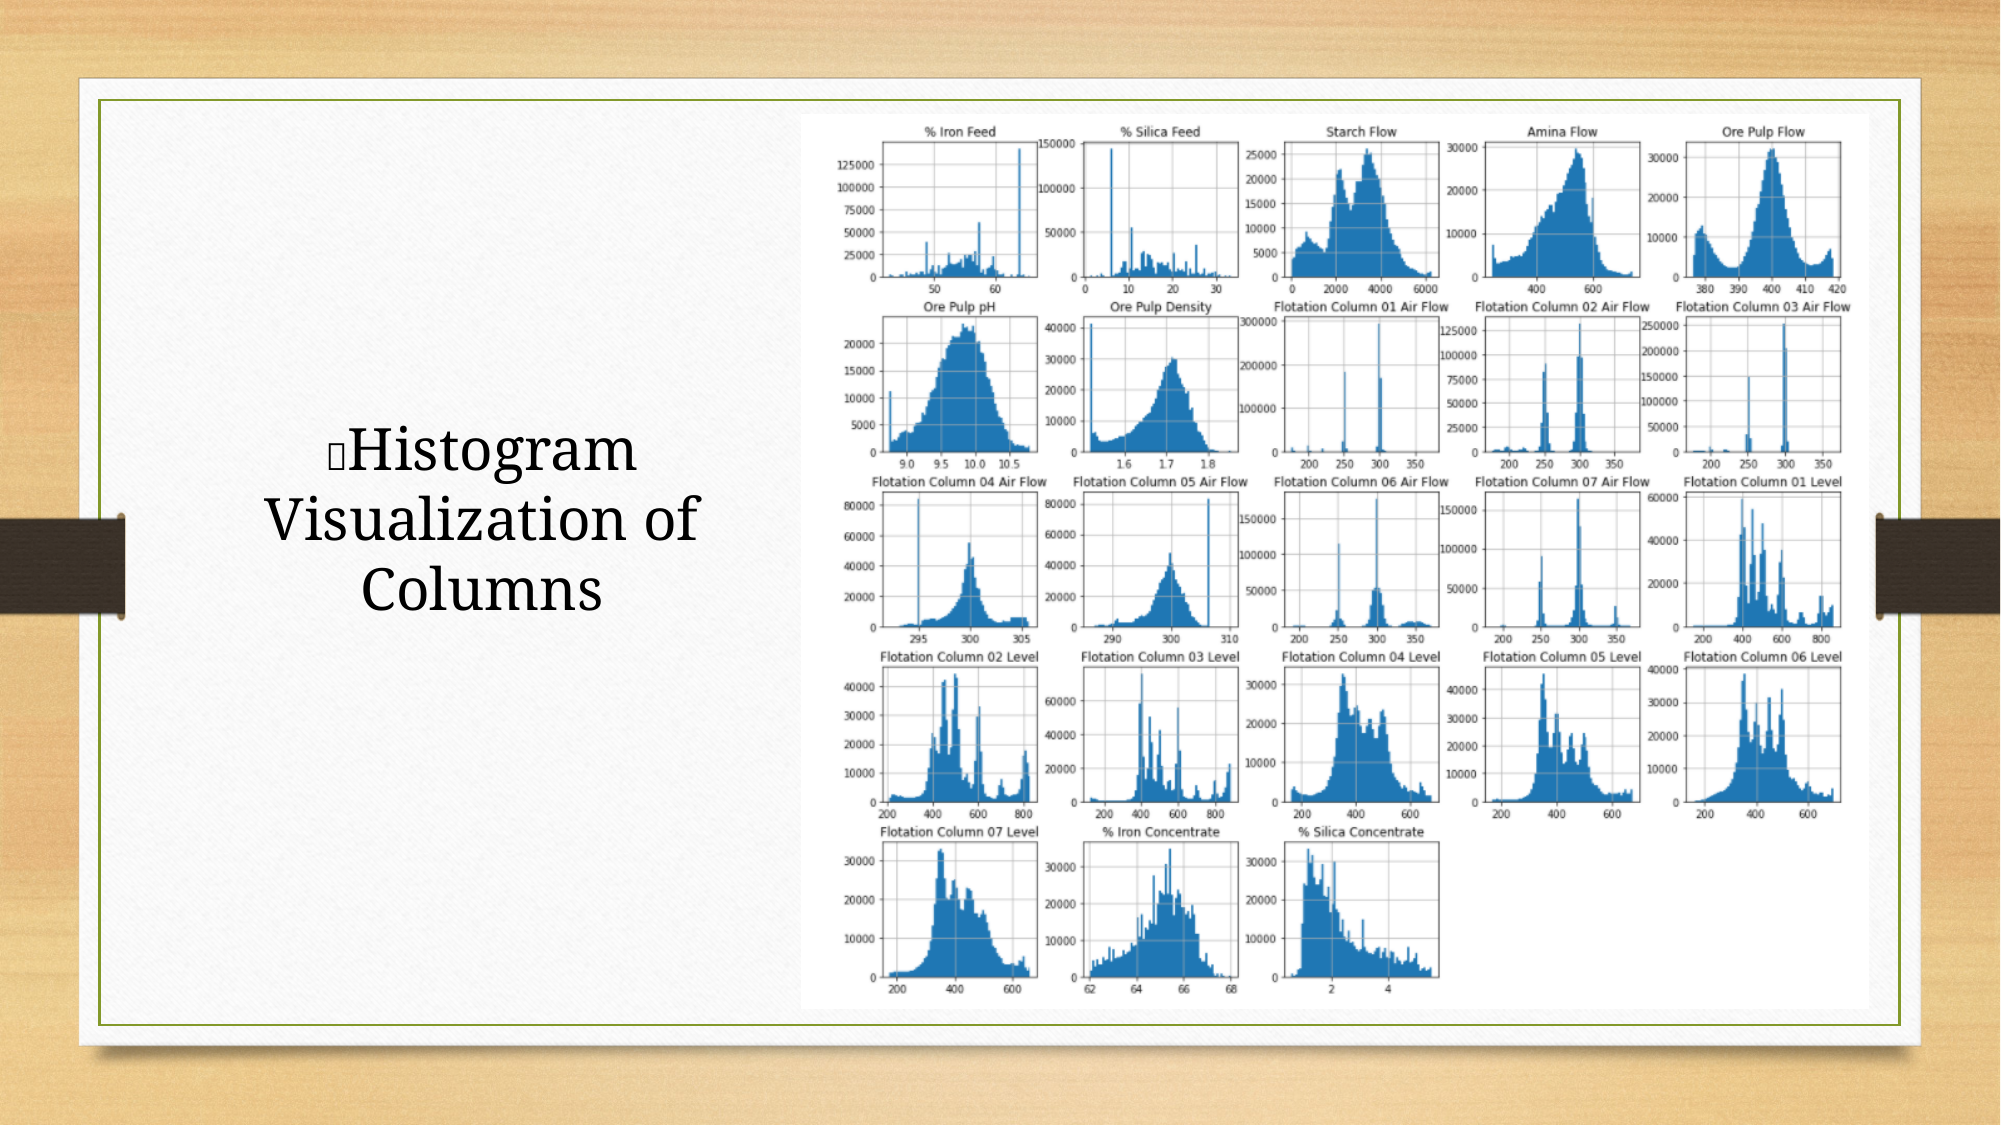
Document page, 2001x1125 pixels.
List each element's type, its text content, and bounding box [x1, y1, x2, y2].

text_box Histogram Visualization of Columns [171, 404, 792, 630]
picture [0, 0, 2001, 1125]
